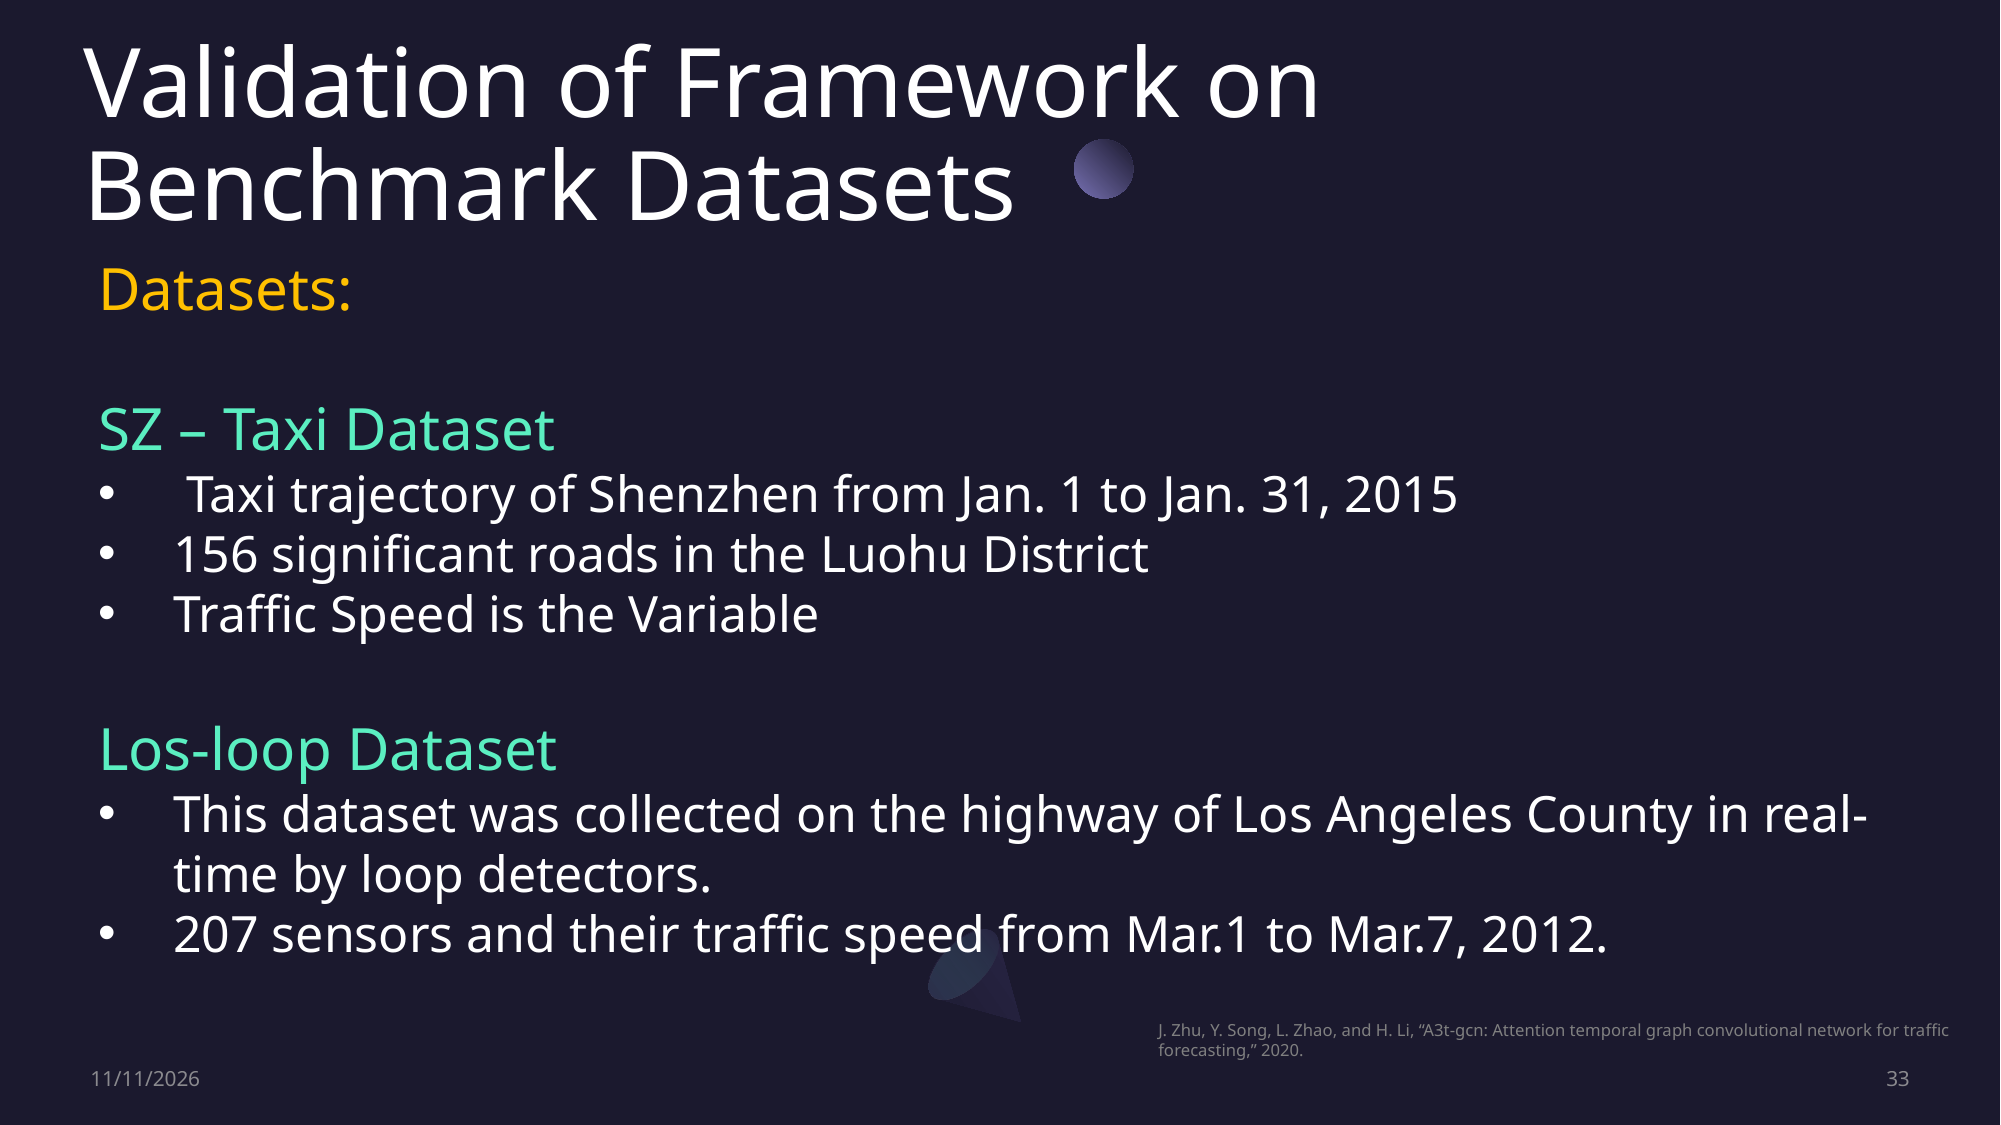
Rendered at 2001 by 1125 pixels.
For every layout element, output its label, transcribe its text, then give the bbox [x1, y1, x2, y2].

slide_number 33 [1903, 1068, 1910, 1093]
text_box Validation of Framework on Benchmark Datasets [83, 32, 1859, 242]
text_box J. Zhu, Y. Song, L. Zhao, and H. Li, “A3t-gcn: Attention temporal graph convolutional network for traffic forecasting,” 2020. [1143, 1012, 2000, 1068]
text_box Datasets: SZ – Taxi Dataset Taxi trajectory of Shenzhen from Jan. 1 to Jan. 31, 2015 156 significant roads in the Luohu District Traffic Speed is the Variable Los-loop Dataset This dataset was collected on the highway of Los Angeles County in real-time by loop detectors. 207 sensors and their traffic speed from Mar.1 to Mar.7, 2012. [83, 244, 1903, 1100]
